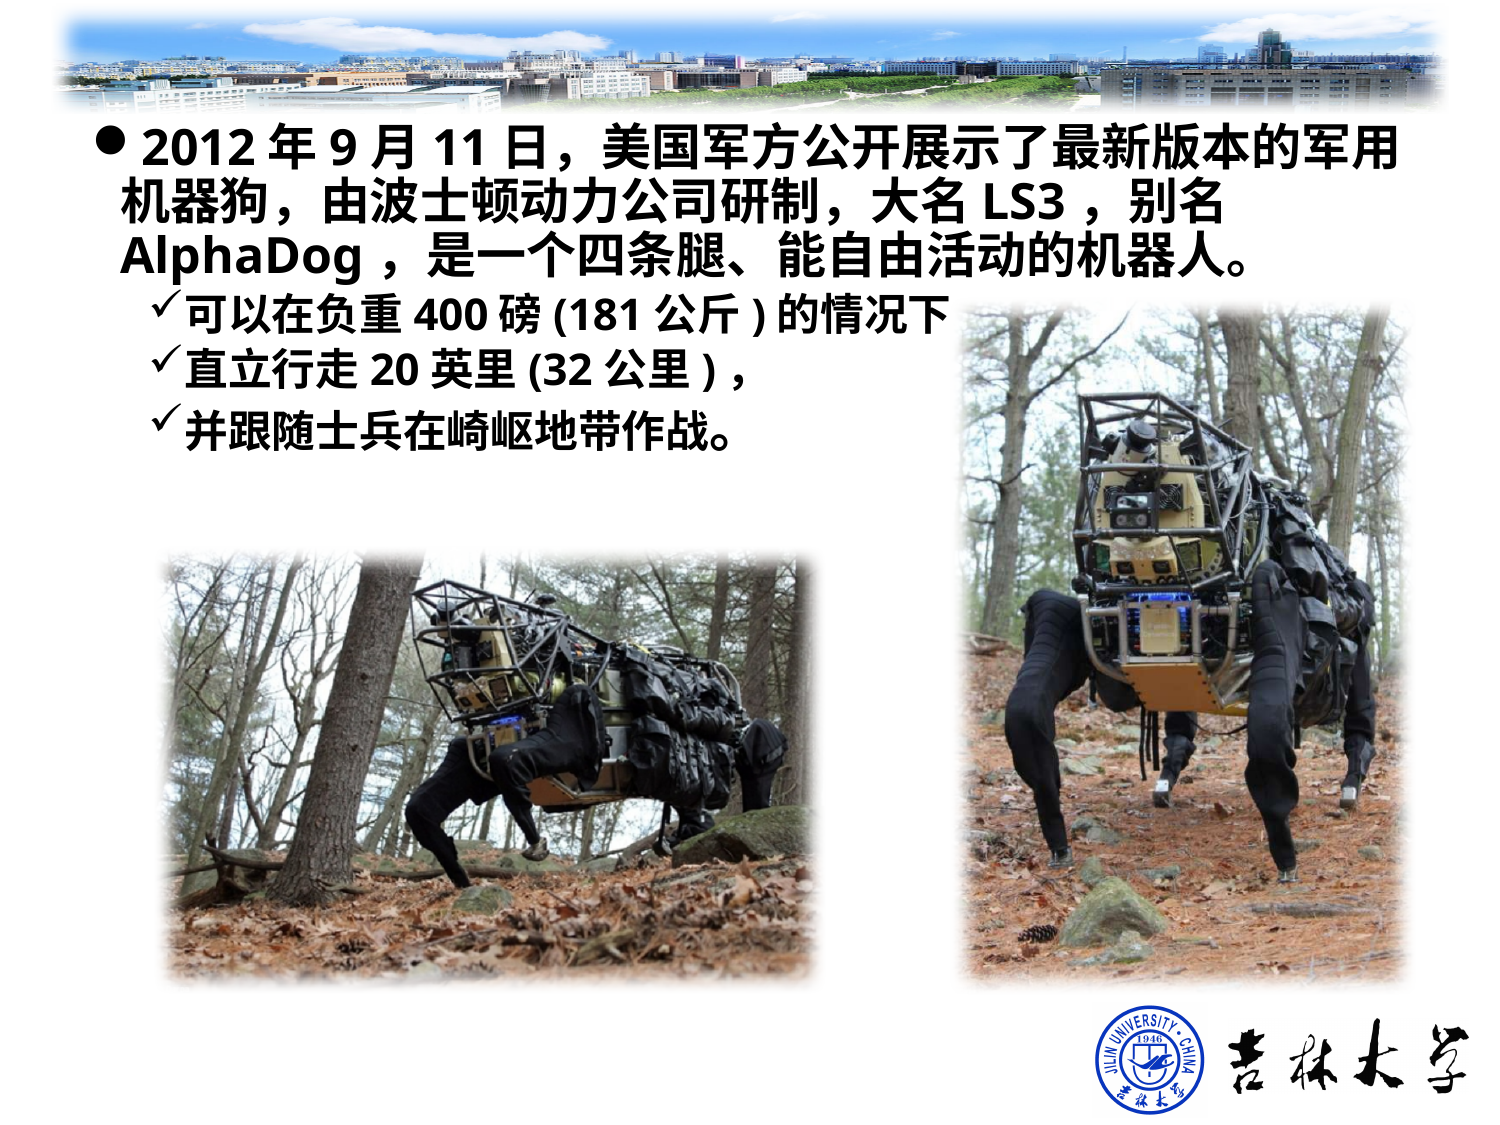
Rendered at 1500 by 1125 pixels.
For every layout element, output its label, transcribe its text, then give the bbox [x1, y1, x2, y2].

picture [80, 34, 1421, 85]
picture [1092, 1002, 1208, 1118]
list 2012年9月11日，美国军方公开展示了最新版本的军用机器狗，由波士顿动力公司研制，大名LS3，别名AlphaDog，是一个四条腿、能自由活动的机器人。 可以在负重400磅(181公斤)的情况下 直立行走20英里(32公里)， 并跟随士兵在崎岖地带作战。 [76, 114, 1448, 540]
picture [950, 297, 1416, 994]
picture [1228, 1018, 1469, 1094]
picture [153, 545, 827, 995]
